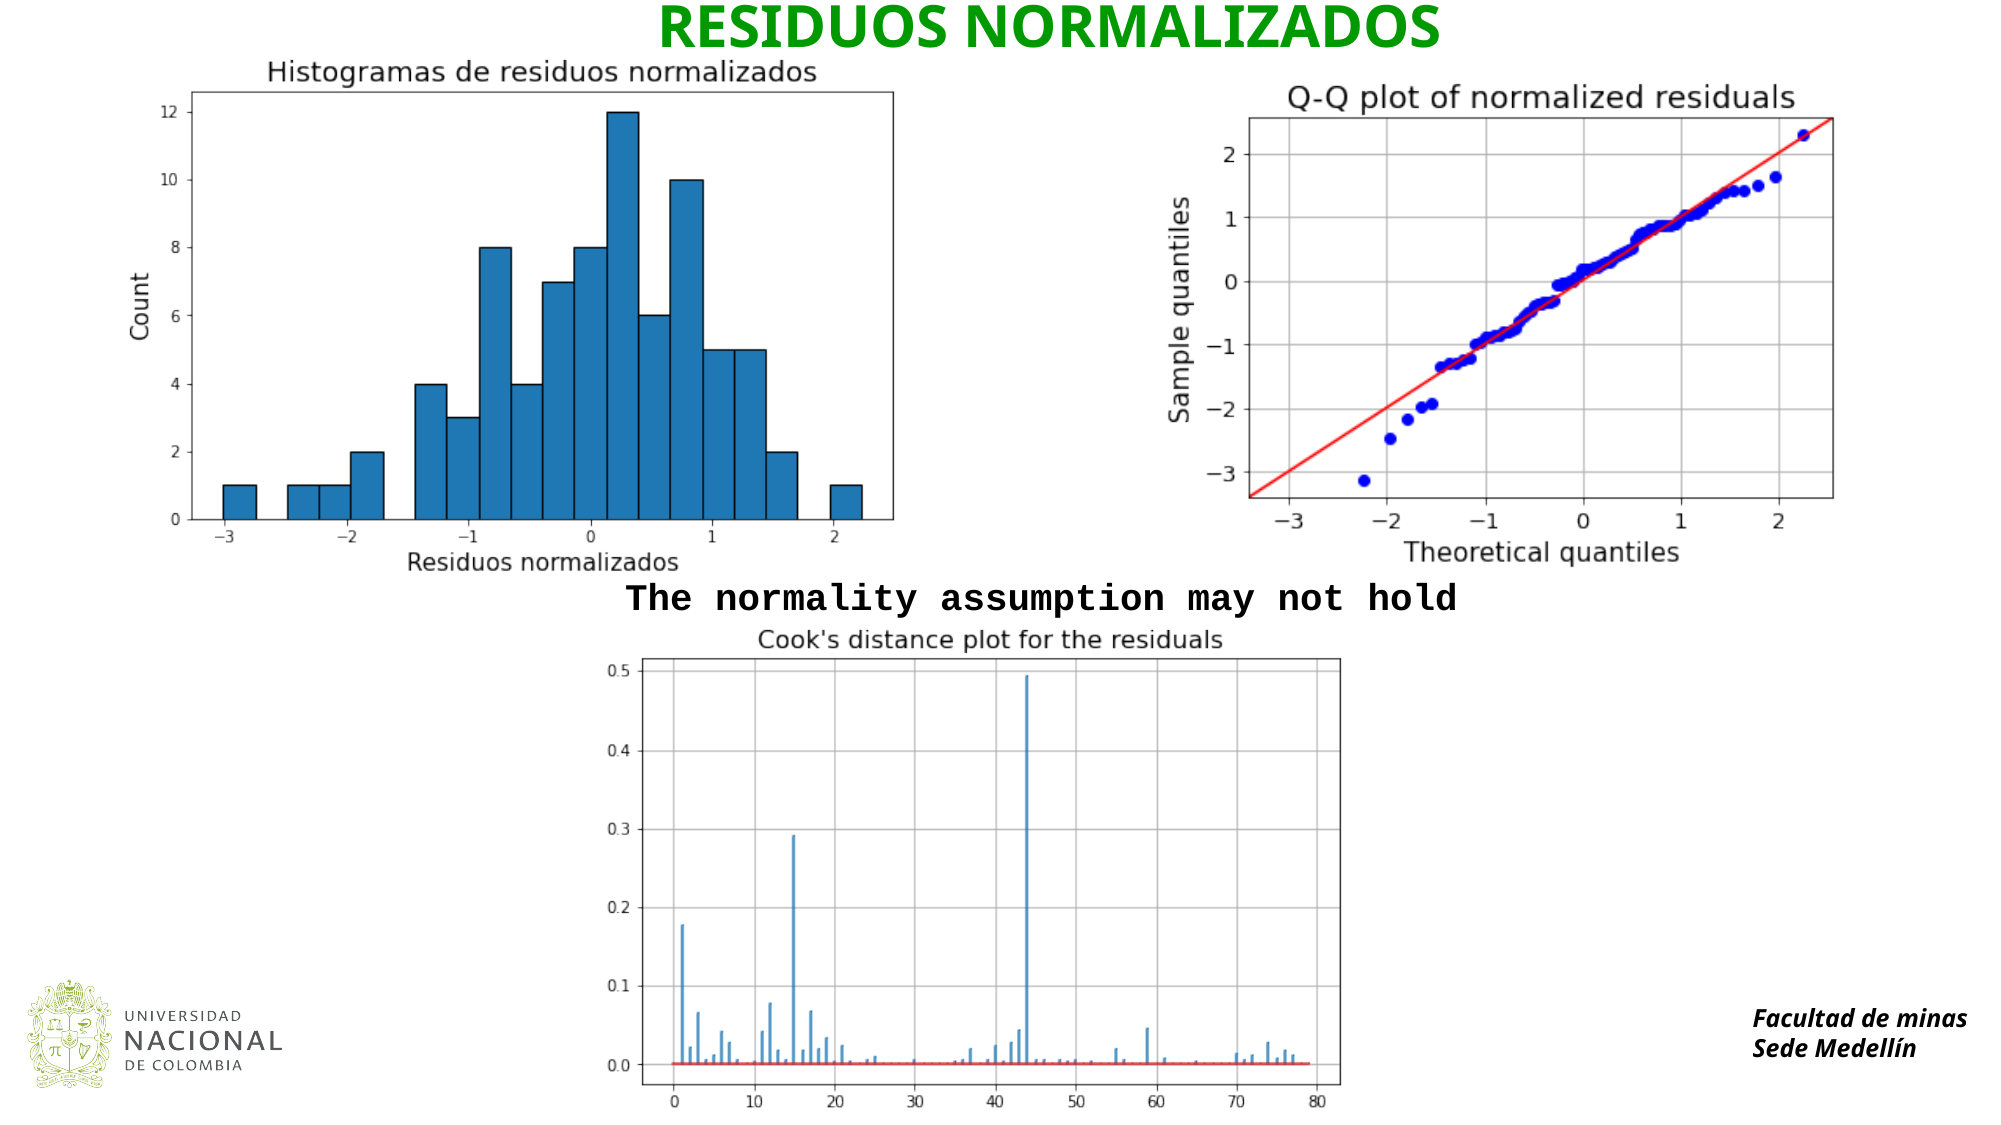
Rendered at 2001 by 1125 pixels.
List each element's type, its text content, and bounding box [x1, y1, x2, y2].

picture [1157, 72, 1845, 578]
picture [0, 952, 309, 1115]
text_box RESIDUOS NORMALIZADOS [642, 0, 1457, 67]
picture [595, 619, 1351, 1122]
picture [119, 48, 904, 587]
text_box The normality assumption may not hold [610, 565, 1611, 626]
text_box Facultad de minas Sede Medellín [1737, 995, 1983, 1070]
